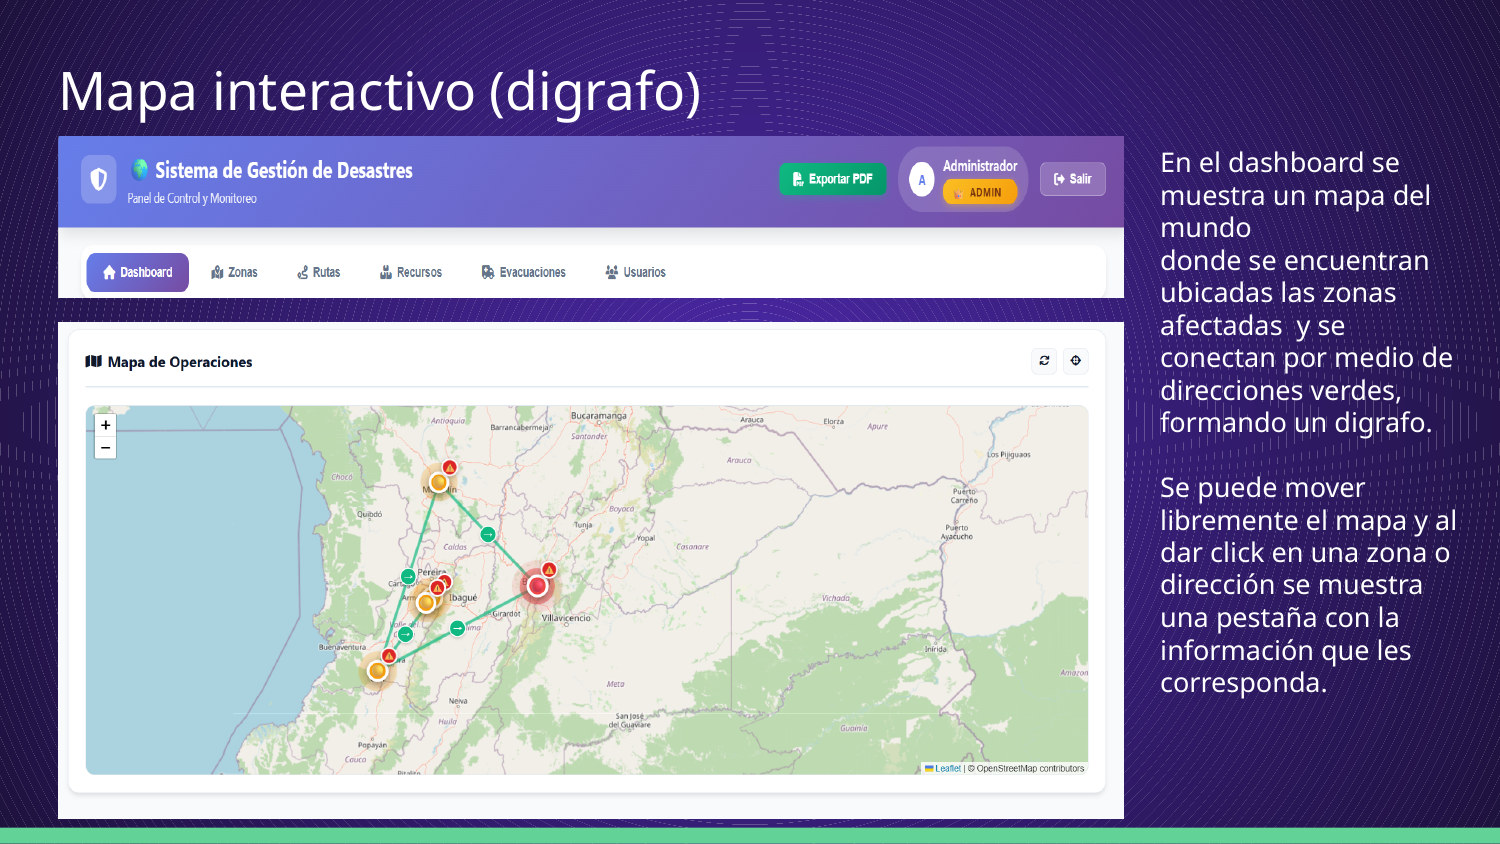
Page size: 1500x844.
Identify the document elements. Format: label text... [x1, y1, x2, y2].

picture [58, 135, 1125, 299]
title Mapa interactivo (digrafo) [43, 42, 1442, 137]
text_box En el dashboard se muestra un mapa del mundo donde se encuentran ubicadas las zonas afectadas y se conectan por medio de direcciones verdes, formando un digrafo. Se puede mover libremente el mapa y al dar click en una zona o dirección se muestra una pestaña con la información que les corresponda. [1145, 130, 1476, 811]
picture [58, 322, 1125, 819]
